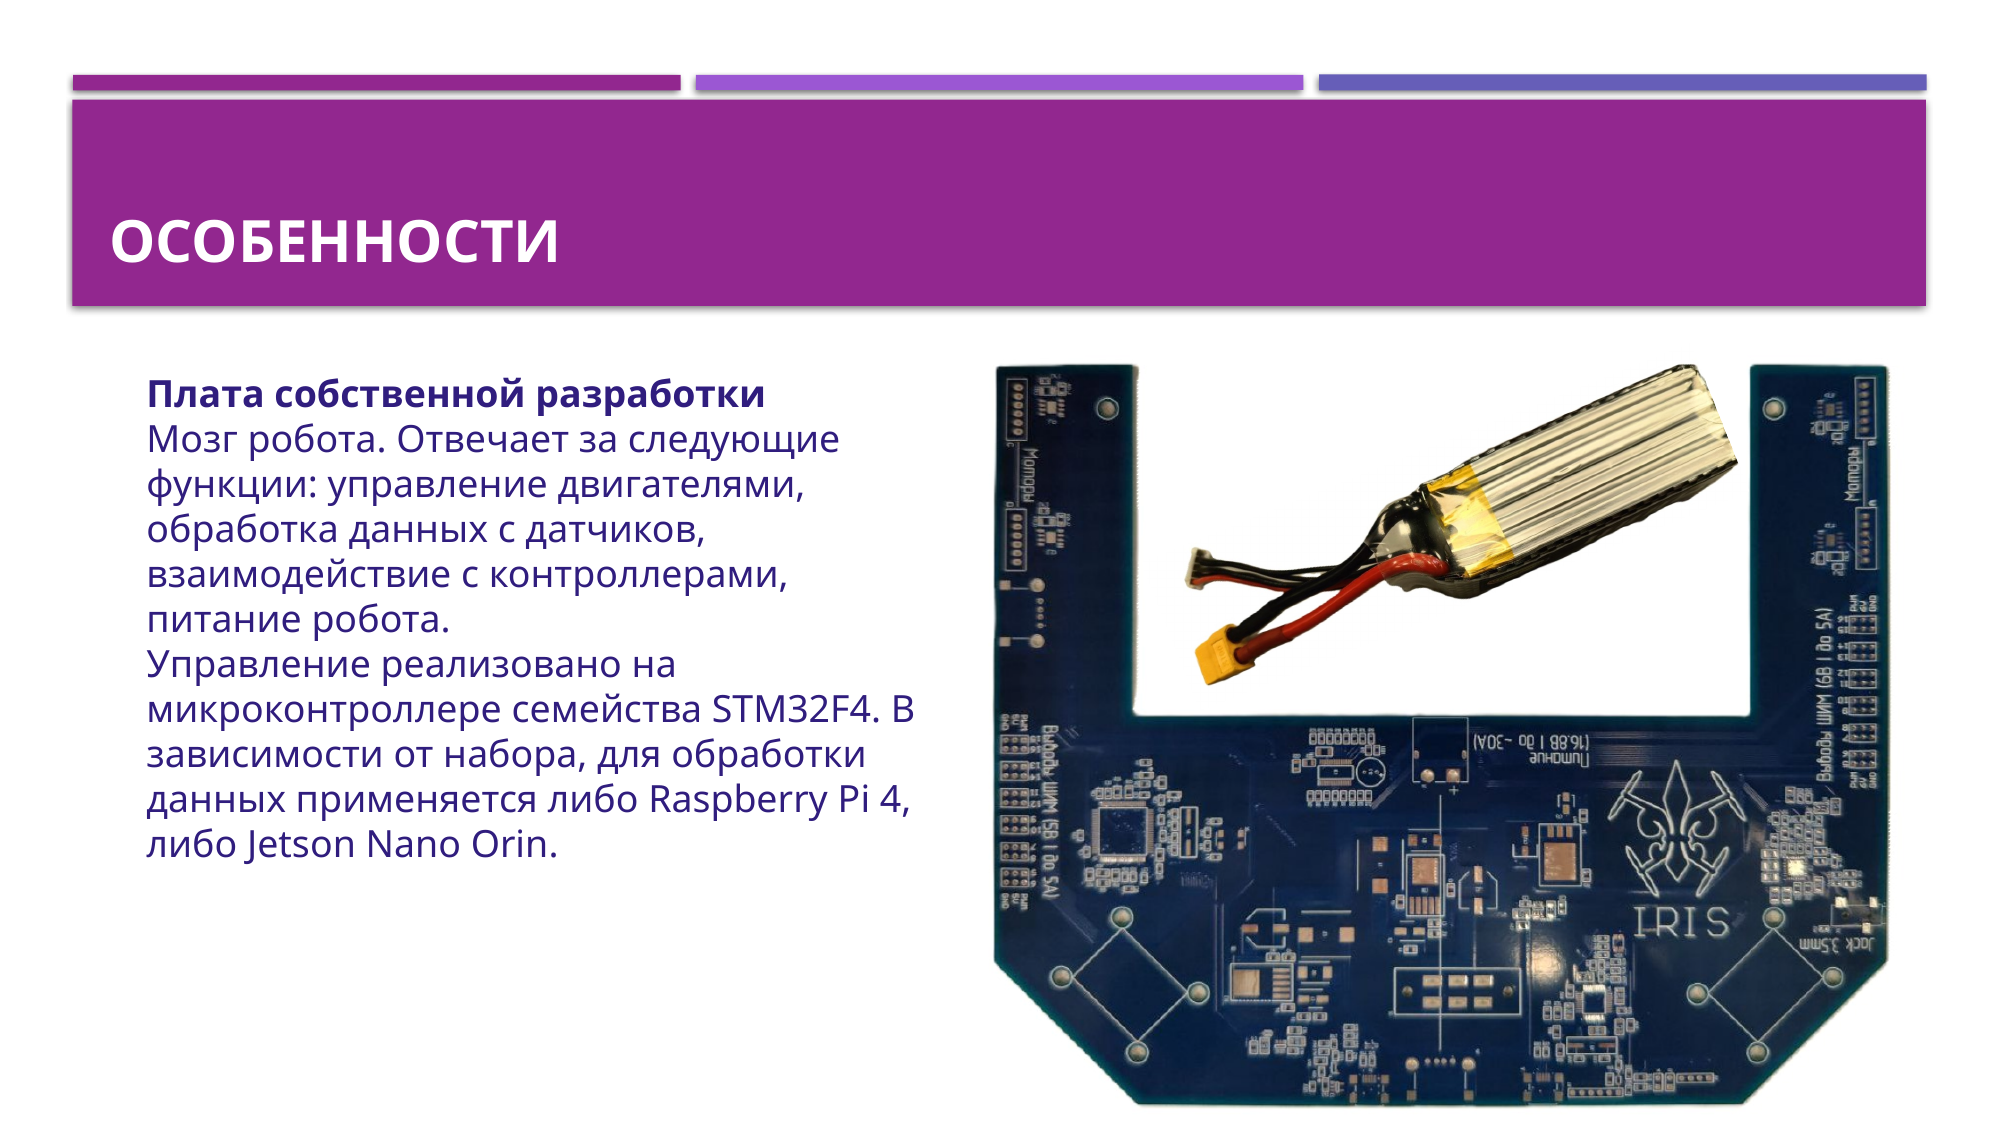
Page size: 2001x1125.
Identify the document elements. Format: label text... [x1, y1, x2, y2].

title Особенности [94, 119, 1904, 282]
picture [972, 247, 1919, 1125]
text_box Плата собственной разработки Мозг робота. Отвечает за следующие функции: управление двигателями, обработка данных с датчиков, взаимодействие с контроллерами, питание робота. Управление реализовано на микроконтроллере семейства STM32F4. В зависимости от набора, для обработки данных применяется либо Raspberry Pi 4, либо Jetson Nano Orin. [131, 362, 936, 873]
